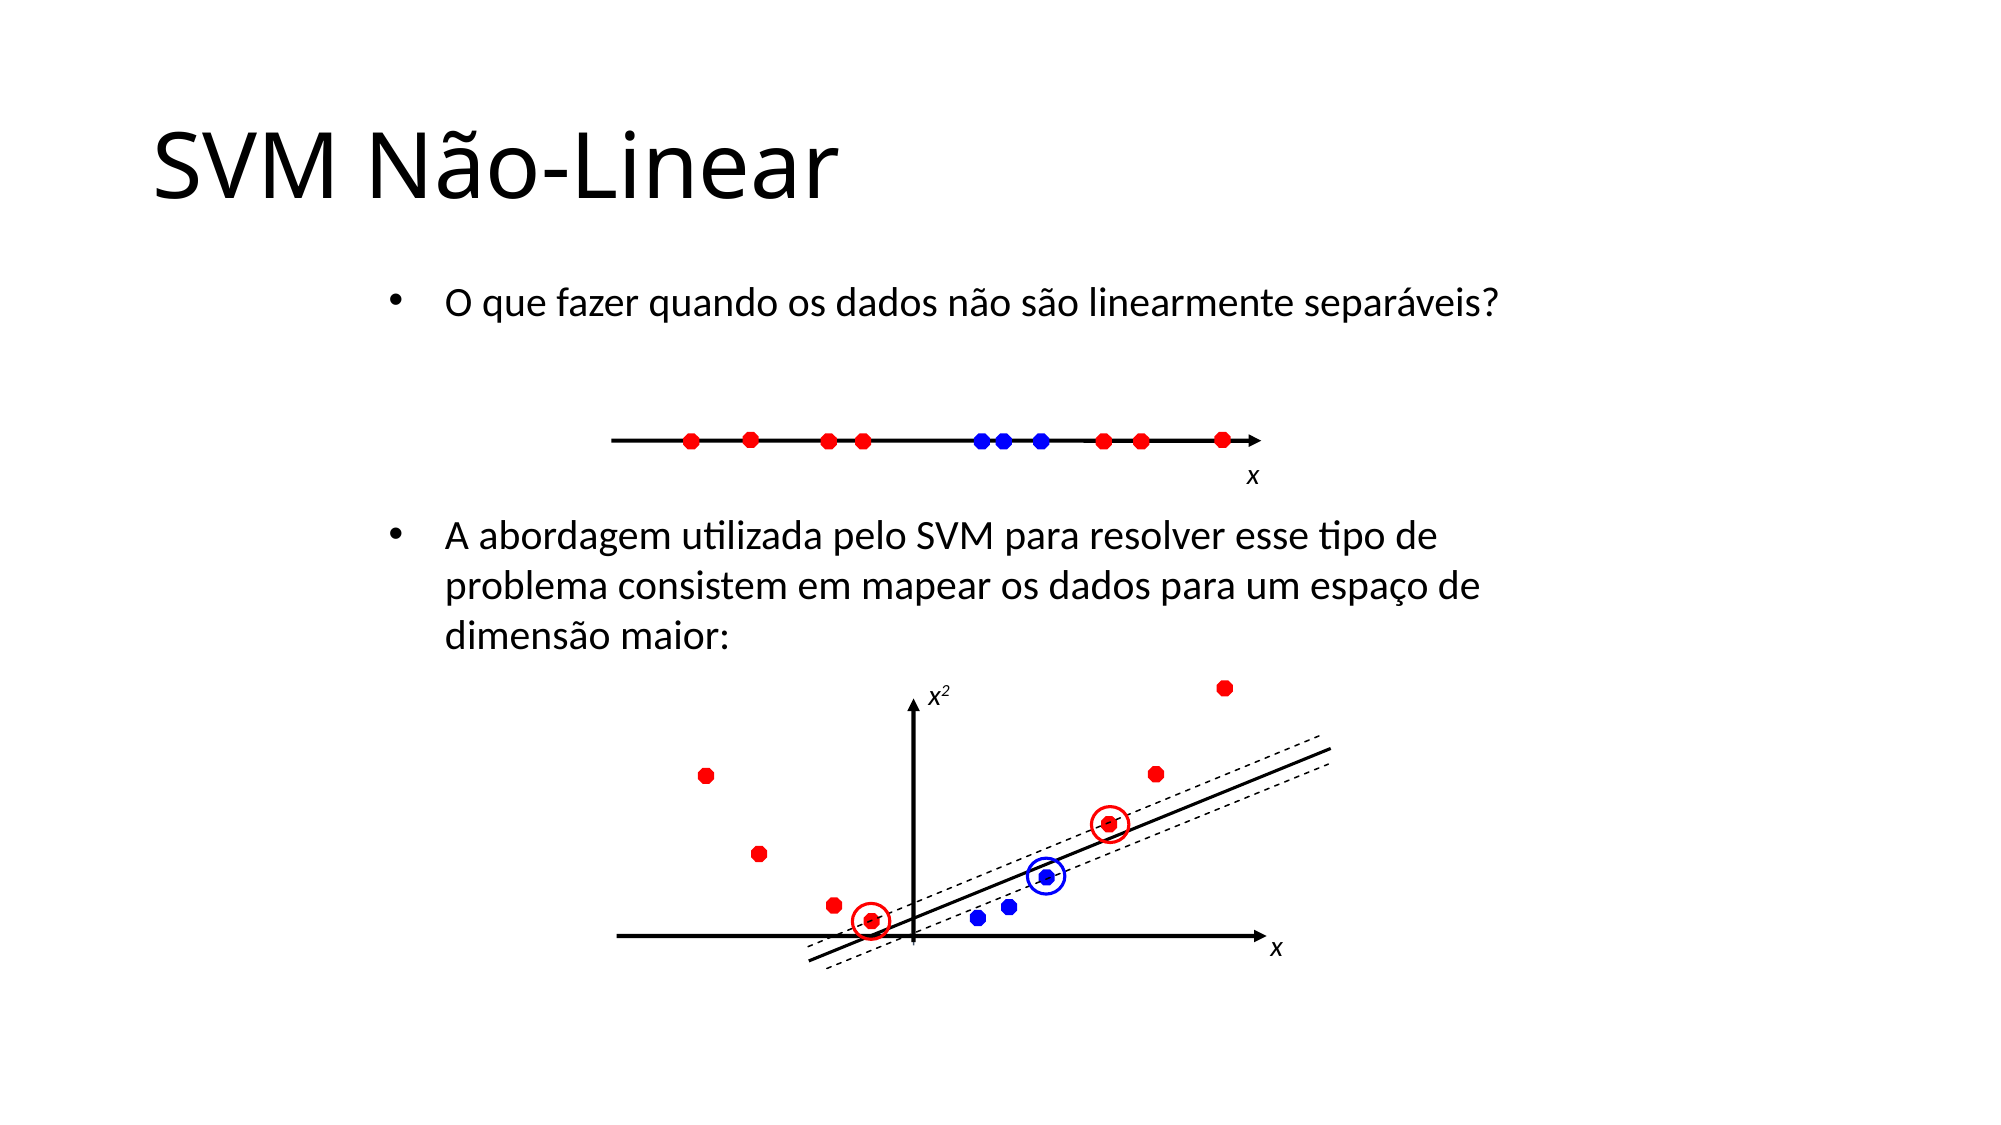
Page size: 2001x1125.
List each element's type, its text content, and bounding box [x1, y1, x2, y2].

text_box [611, 432, 1307, 499]
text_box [616, 668, 1331, 971]
text_box O que fazer quando os dados não são linearmente separáveis? A abordagem utilizada pelo SVM para resolver esse tipo de problema consistem em mapear os dados para um espaço de dimensão maior: [373, 267, 1615, 941]
title SVM Não-Linear [137, 59, 1863, 278]
